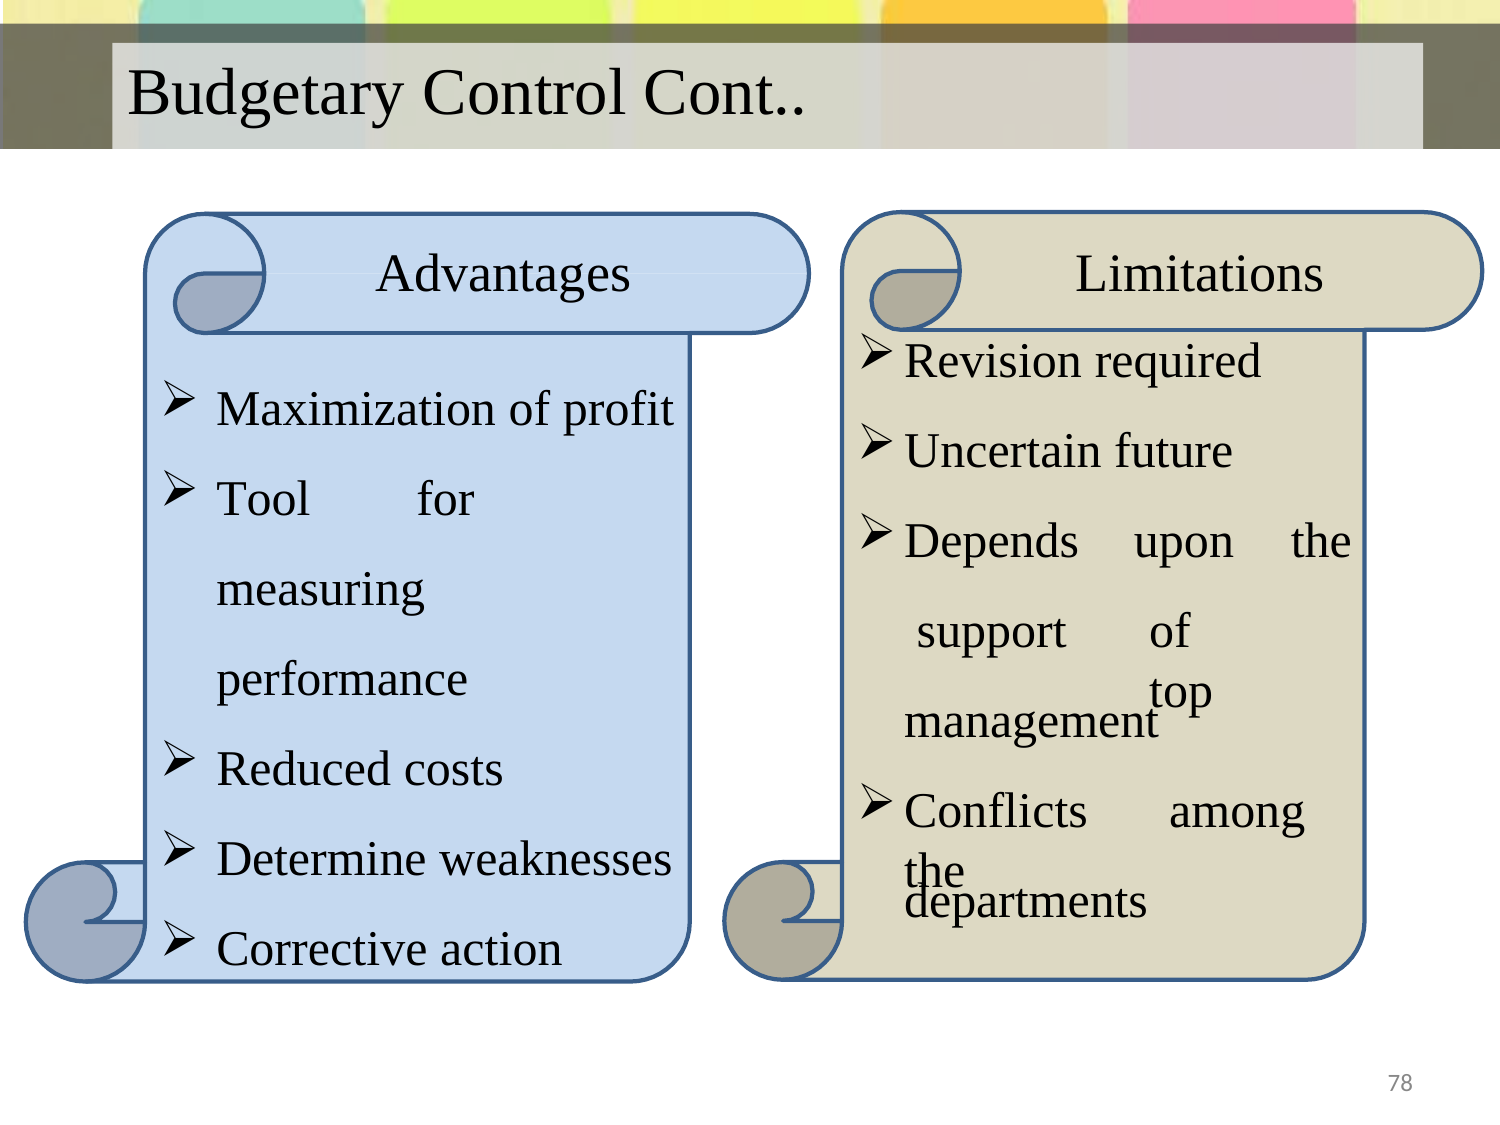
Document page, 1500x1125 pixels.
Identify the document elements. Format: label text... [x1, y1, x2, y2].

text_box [721, 209, 1485, 983]
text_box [23, 211, 718, 984]
slide_number 78 [1374, 1059, 1420, 1125]
picture [3, 0, 1500, 23]
title Budgetary Control Cont.. [112, 42, 1424, 210]
